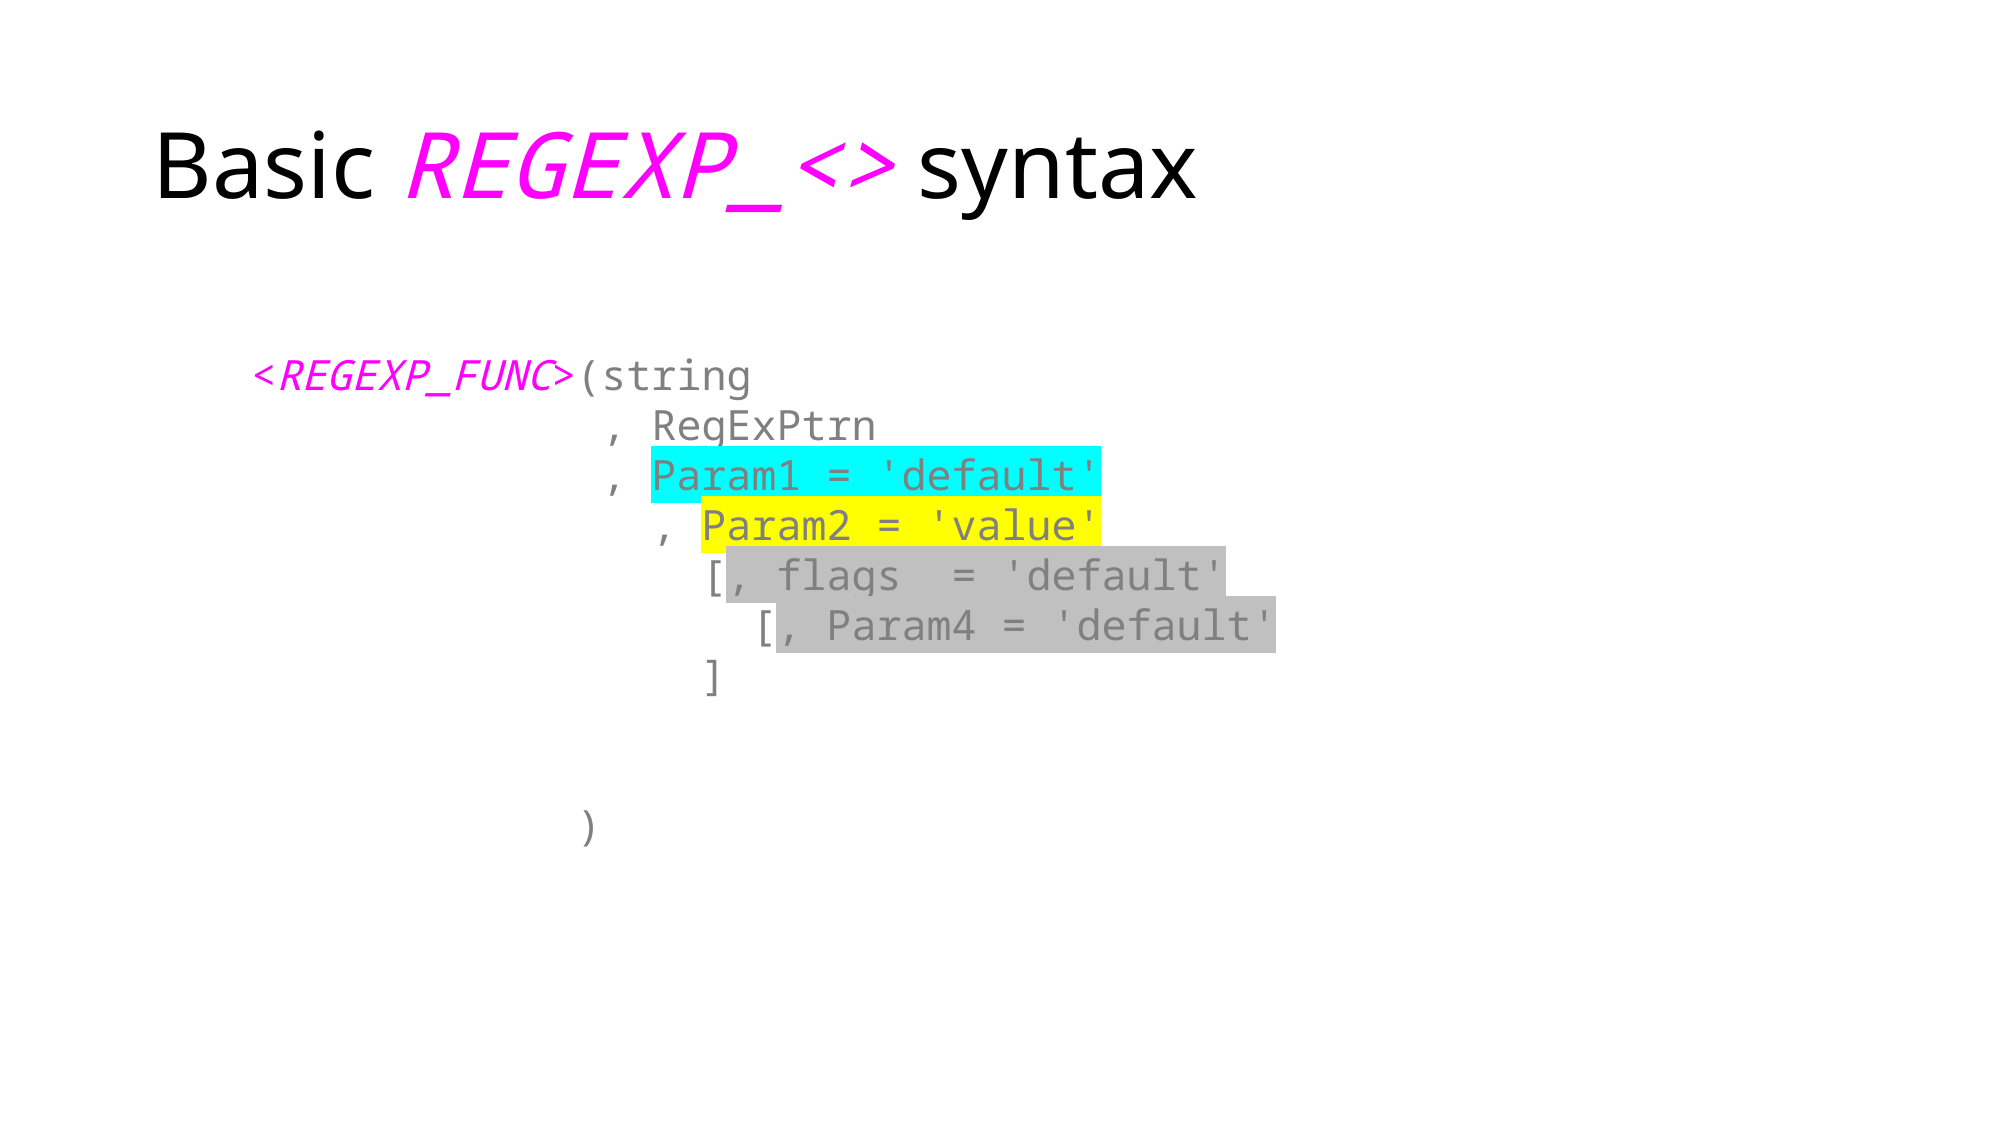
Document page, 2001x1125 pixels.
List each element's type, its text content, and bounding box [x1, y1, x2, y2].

title Basic REGEXP_<> syntax [137, 59, 1863, 278]
text_box <REGEXP_FUNC>(string , RegExPtrn , Param1 = 'default' , Param2 = 'value' [, flags = 'default' [, Param4 = 'default' ] ) [236, 341, 1409, 857]
